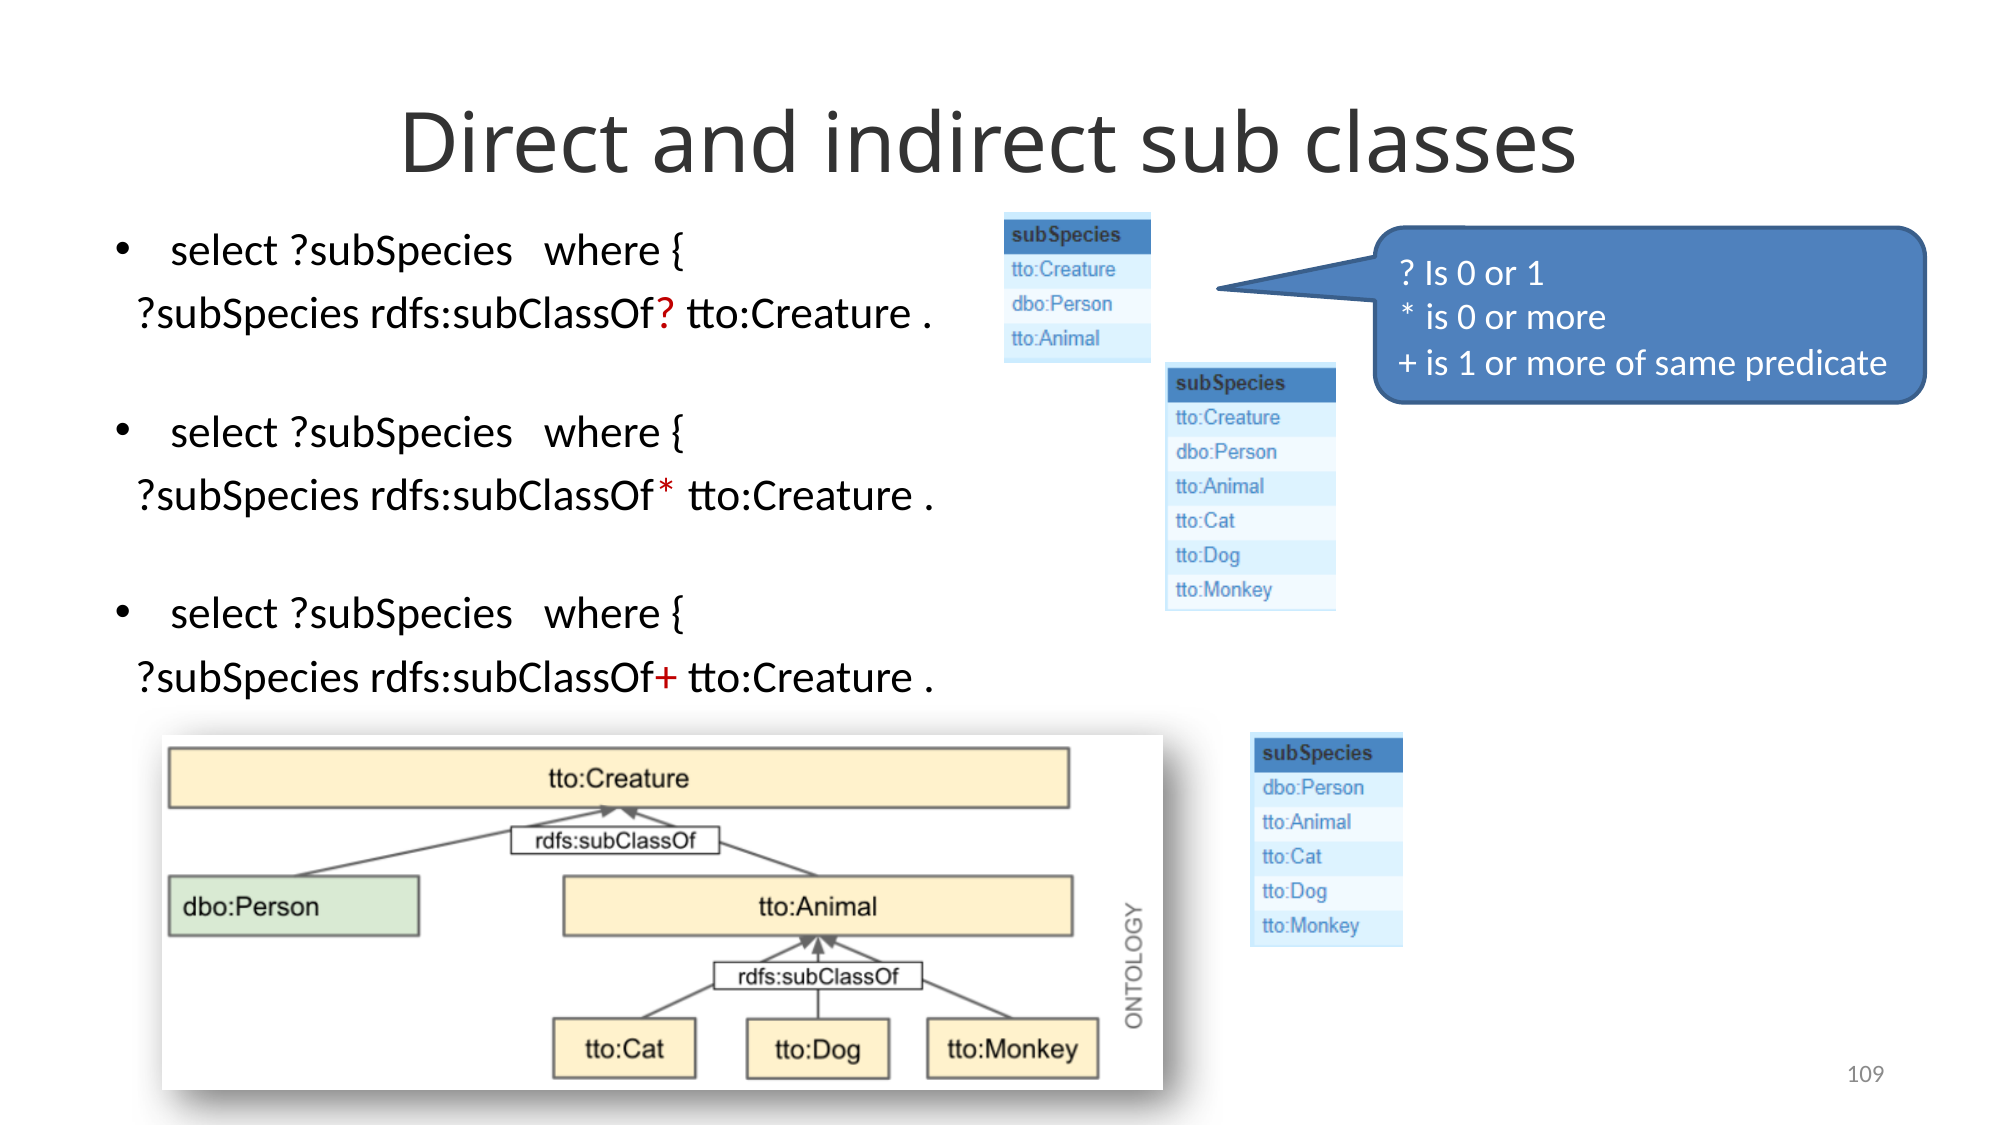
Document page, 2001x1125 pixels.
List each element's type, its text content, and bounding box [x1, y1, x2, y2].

picture [1165, 362, 1337, 612]
picture [162, 734, 1163, 1091]
picture [1003, 212, 1152, 363]
title Direct and indirect sub classes [99, 45, 1900, 212]
slide_number 109 [1433, 1042, 1900, 1103]
picture [1250, 731, 1403, 947]
list select ?subSpecies where { ?subSpecies rdfs:subClassOf? tto:Creature . select ?subSpecies where { ?subSpecies rdfs:subClassOf* tto:Creature . select ?subSpecies where { ?subSpecies rdfs:subClassOf+ tto:Creature . [99, 212, 1900, 713]
text_box ? Is 0 or 1 * is 0 or more + is 1 or more of same predicate [1215, 225, 1928, 405]
